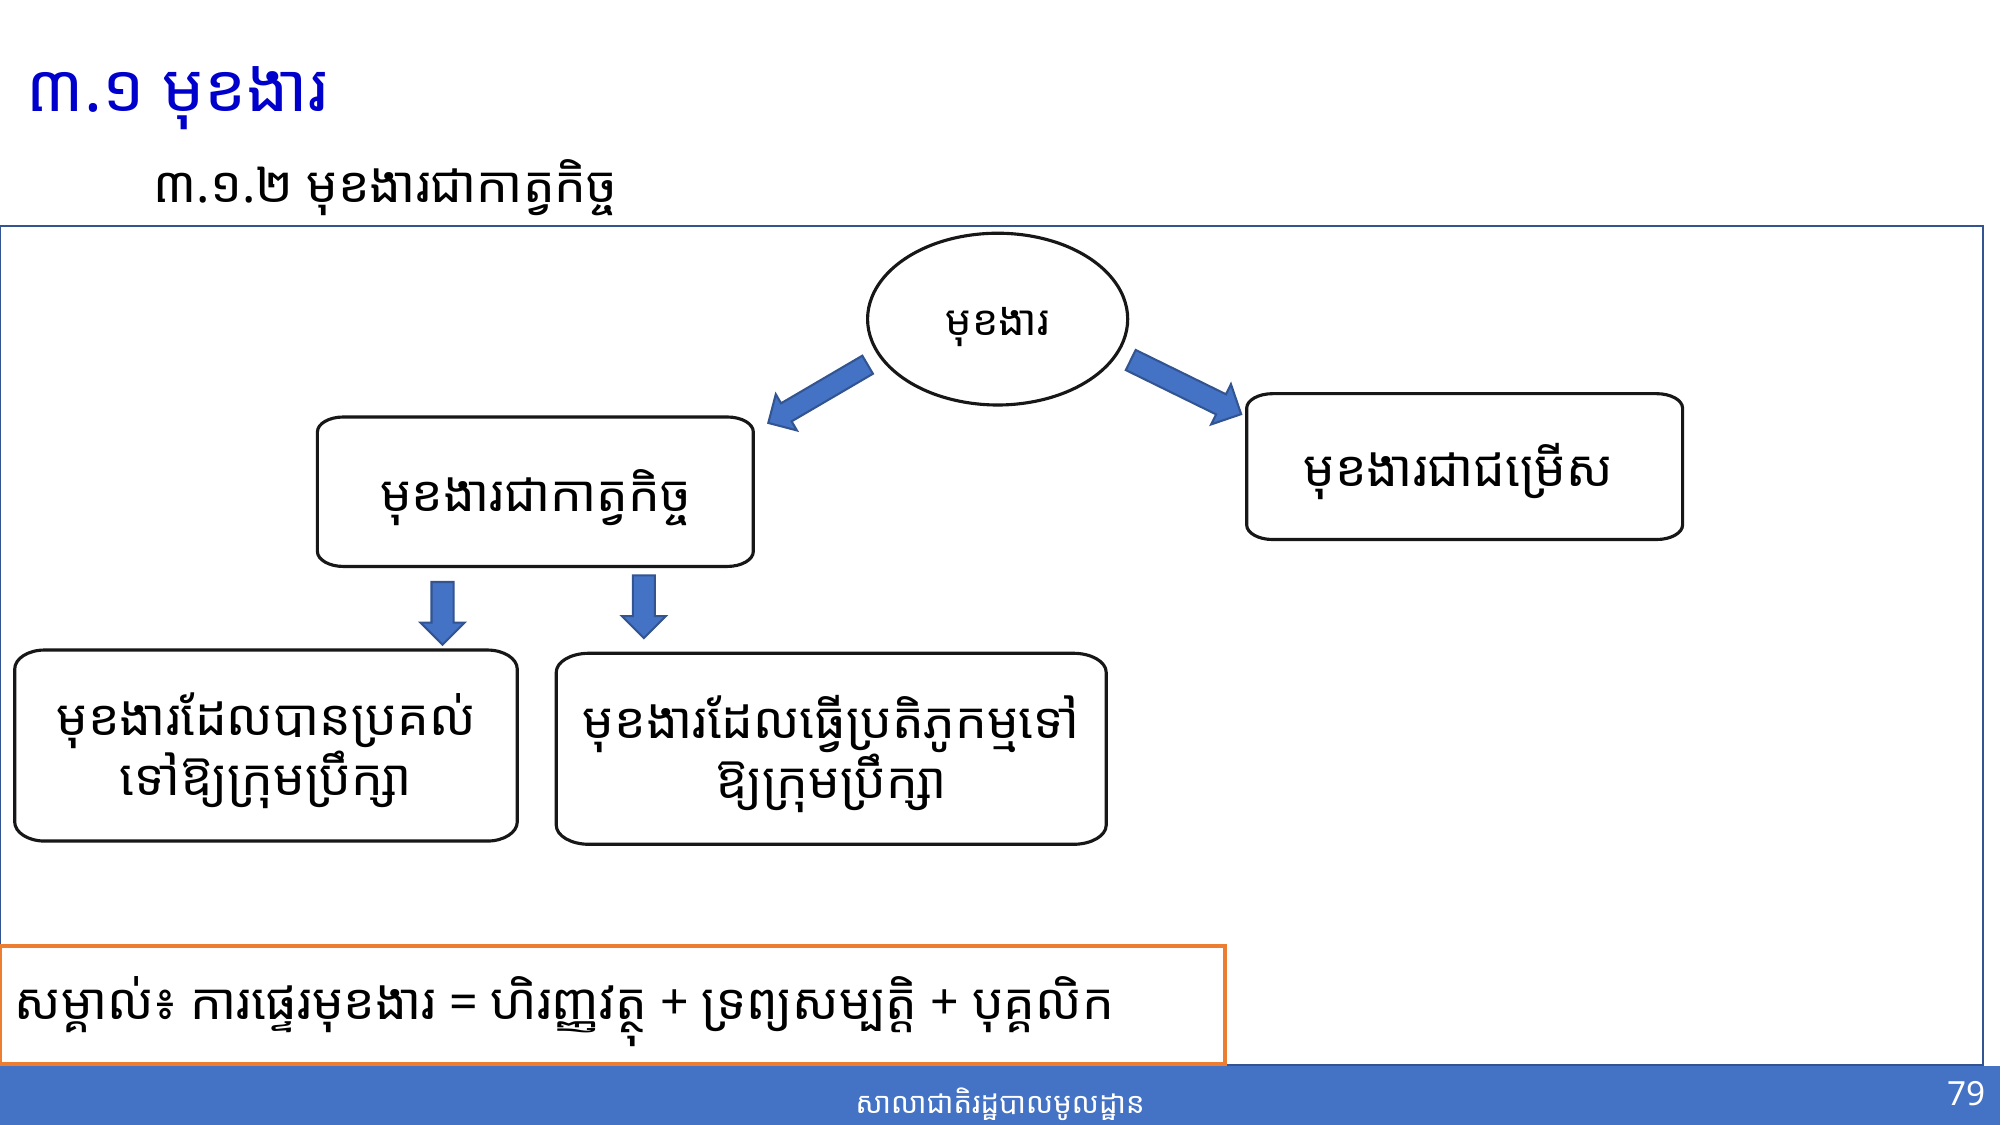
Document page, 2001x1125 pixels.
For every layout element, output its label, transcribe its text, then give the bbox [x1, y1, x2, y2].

text_box [1124, 348, 1243, 427]
text_box មុខងារ [866, 231, 1130, 407]
text_box មុខងារដែលបានប្រគល់ទៅឱ្យក្រុមប្រឹក្សា [13, 648, 519, 843]
text_box មុខងារជាជម្រើស [1245, 392, 1685, 542]
text_box [418, 580, 468, 647]
slide_number 79 [1550, 1065, 2000, 1125]
text_box សម្គាល់៖ ការផ្ទេរមុខងារ = ​ហិរញ្ញវត្ថុ + ​ទ្រព្យ​សម្បត្តិ + បុគ្គលិក [0, 945, 1226, 1065]
text_box មុខងារដែលធ្វើប្រតិភូកម្មទៅឱ្យក្រុមប្រឹក្សា [554, 651, 1108, 846]
text_box មុខងារជាកាត្វកិច្ច [315, 415, 755, 569]
text_box ១ [0, 225, 1984, 1066]
text_box ៣.១ មុខងារ​ [11, 23, 1962, 134]
text_box [767, 354, 875, 433]
text_box ៣.១.២ មុខងារជាកាត្វកិច្ច [138, 140, 1264, 225]
text_box [619, 574, 669, 640]
